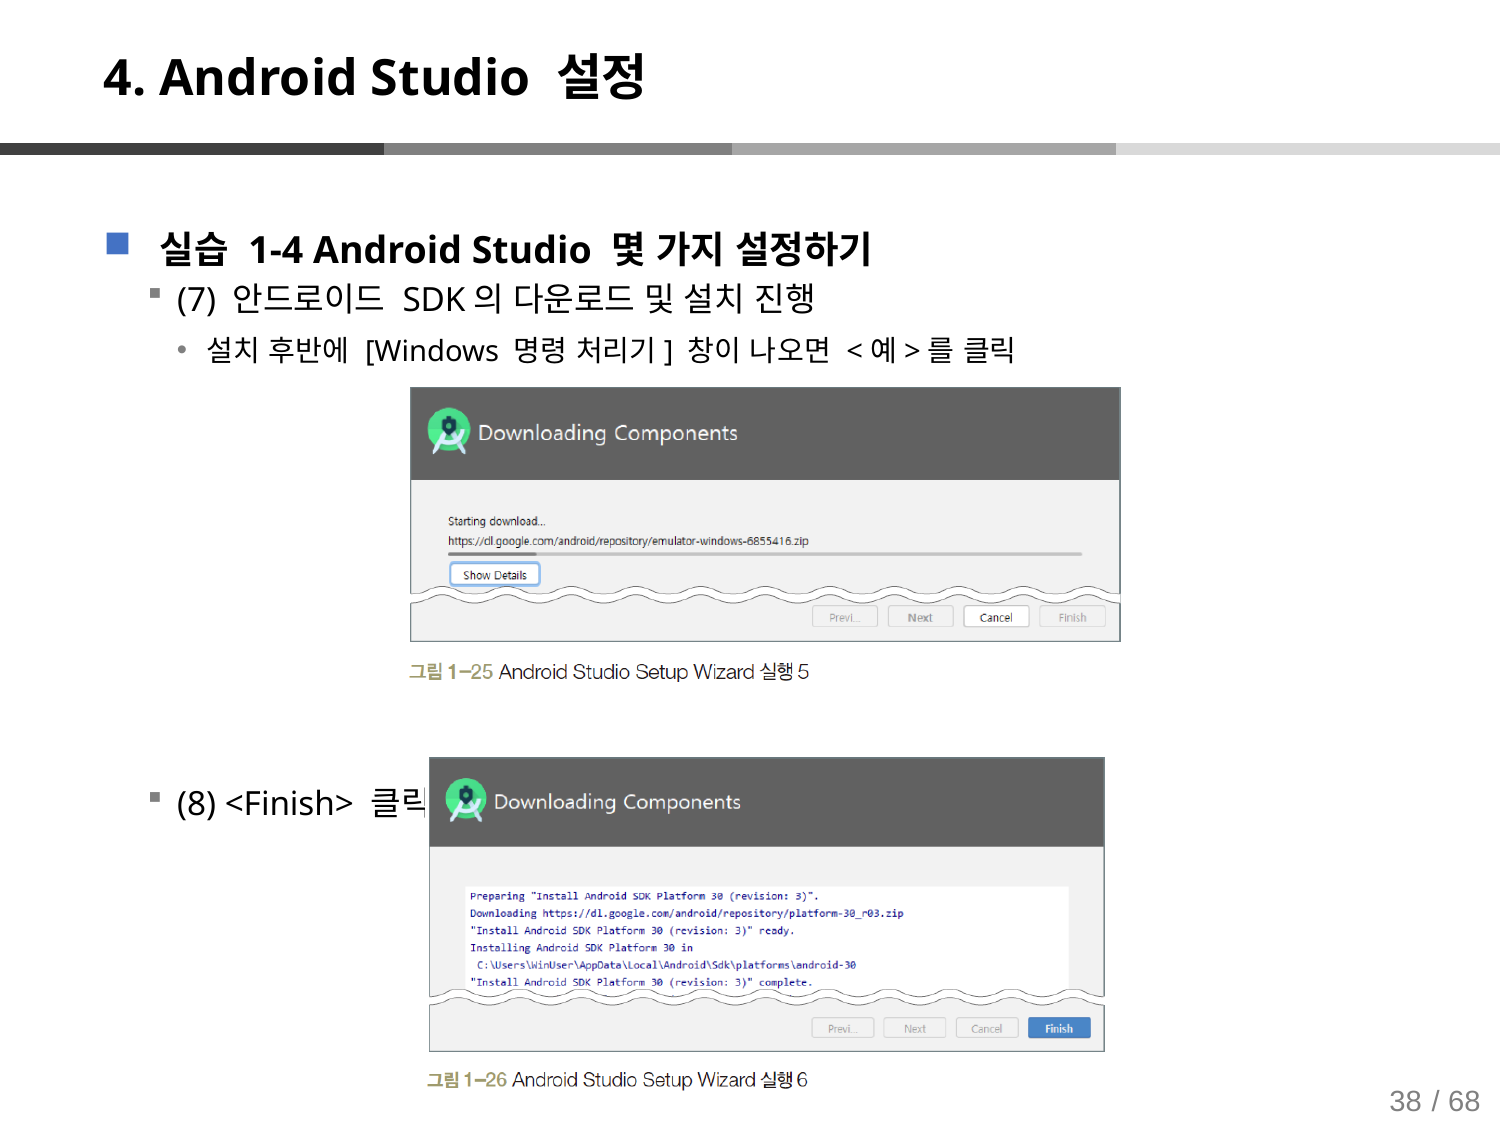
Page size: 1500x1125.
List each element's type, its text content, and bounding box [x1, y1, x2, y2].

list 실습 1-4 Android Studio 몇 가지 설정하기 (7) 안드로이드 SDK의 다운로드 및 설치 진행 설치 후반에 [Windows 명령 처리기] 창이 나오면 <예>를 클릭 (8) <Finish> 클릭해서 종료 [88, 196, 1436, 1083]
picture [424, 754, 1108, 1091]
title 4. Android Studio 설정 [88, 30, 1211, 121]
picture [406, 383, 1122, 682]
